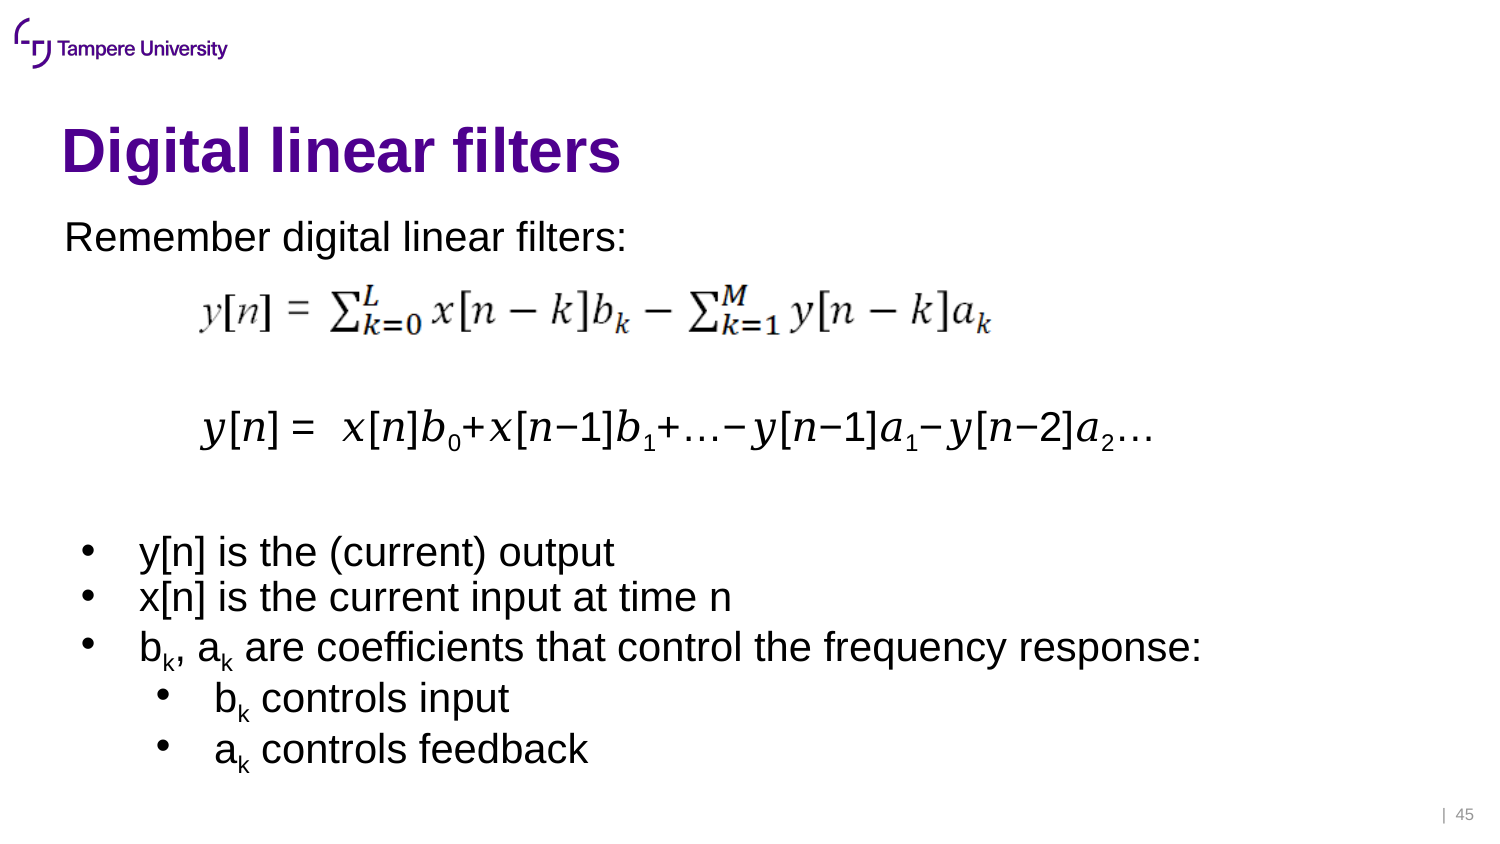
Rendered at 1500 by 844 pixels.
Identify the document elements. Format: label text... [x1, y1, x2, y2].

slide_number | 45 [1439, 798, 1486, 830]
title Digital linear filters [50, 112, 1345, 192]
picture [186, 191, 1336, 473]
list Remember digital linear filters: 𝑦[𝑛] = 𝑥[𝑛]𝑏0+𝑥[𝑛−1]𝑏1+…−𝑦[𝑛−1]𝑎1−𝑦[𝑛−2]𝑎2… y[n] is the (current) output x[n] is the current input at time n bk, ak are coefficients that control the frequency response: bk controls input ak controls feedback [52, 210, 1347, 746]
picture [3, 4, 241, 80]
